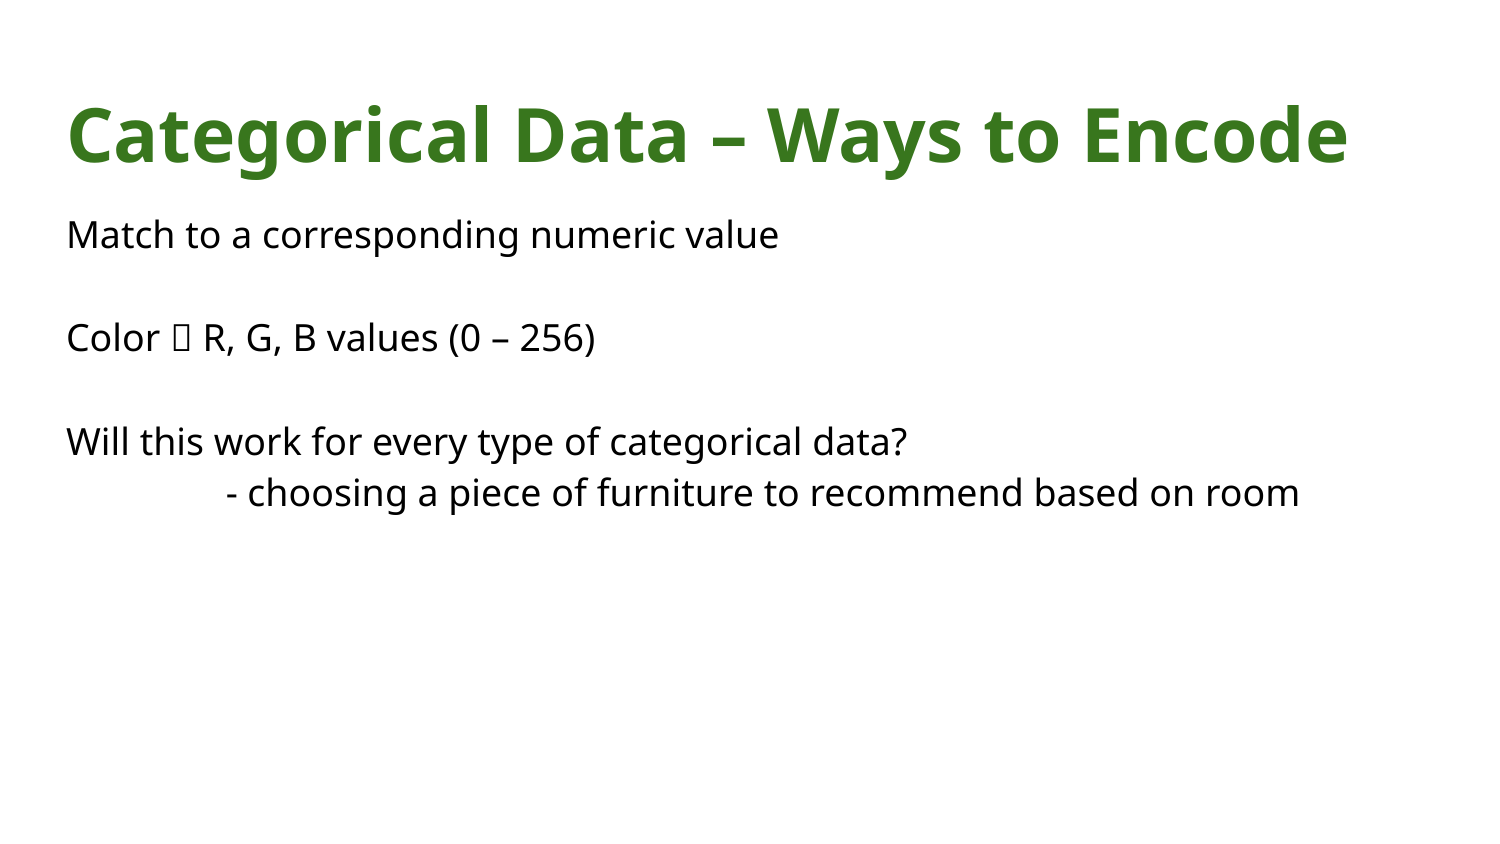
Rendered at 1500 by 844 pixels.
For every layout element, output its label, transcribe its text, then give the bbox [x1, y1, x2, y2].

list Match to a corresponding numeric value Color  R, G, B values (0 – 256) Will this work for every type of categorical data? - choosing a piece of furniture to recommend based on room [51, 189, 1449, 750]
title Categorical Data – Ways to Encode [51, 72, 1449, 167]
